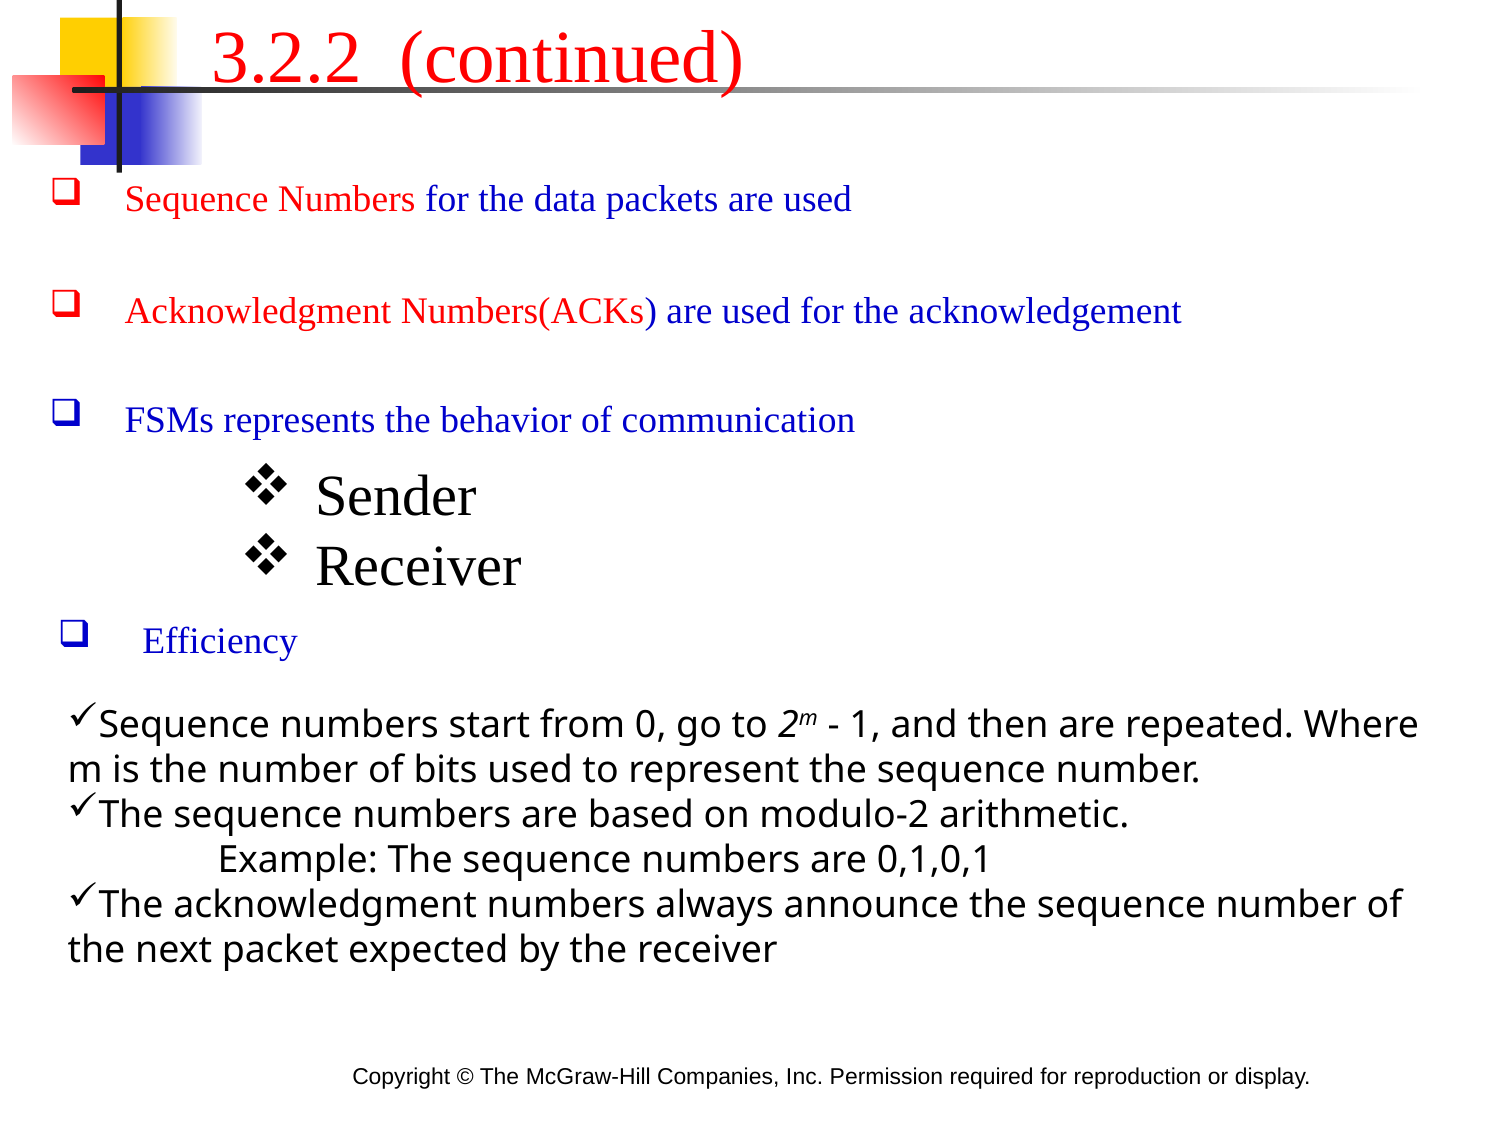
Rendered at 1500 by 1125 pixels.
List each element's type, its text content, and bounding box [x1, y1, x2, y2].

text_box [116, 0, 122, 87]
text_box 3.2.2 (continued) [196, 0, 760, 105]
text_box [60, 17, 116, 86]
text_box [80, 93, 116, 165]
text_box Acknowledgment Numbers(ACKs) are used for the acknowledgement [34, 279, 1220, 339]
text_box [122, 17, 177, 86]
text_box Sequence Numbers for the data packets are used [34, 166, 900, 227]
text_box FSMs represents the behavior of communication [34, 387, 930, 448]
text_box [122, 93, 141, 165]
text_box [760, 87, 1423, 93]
text_box Efficiency [43, 608, 452, 669]
text_box Sequence numbers start from 0, go to 2m - 1, and then are repeated. Where m is the number of bits used to represent the sequence number. The sequence numbers are based on modulo-2 arithmetic. Example: The sequence numbers are 0,1,0,1 The acknowledgment numbers always announce the sequence number of the next packet expected by the receiver [52, 692, 1464, 977]
text_box [141, 93, 202, 165]
text_box Sender Receiver [225, 449, 797, 605]
text_box [116, 93, 122, 166]
text_box [12, 75, 105, 145]
text_box [72, 87, 196, 93]
